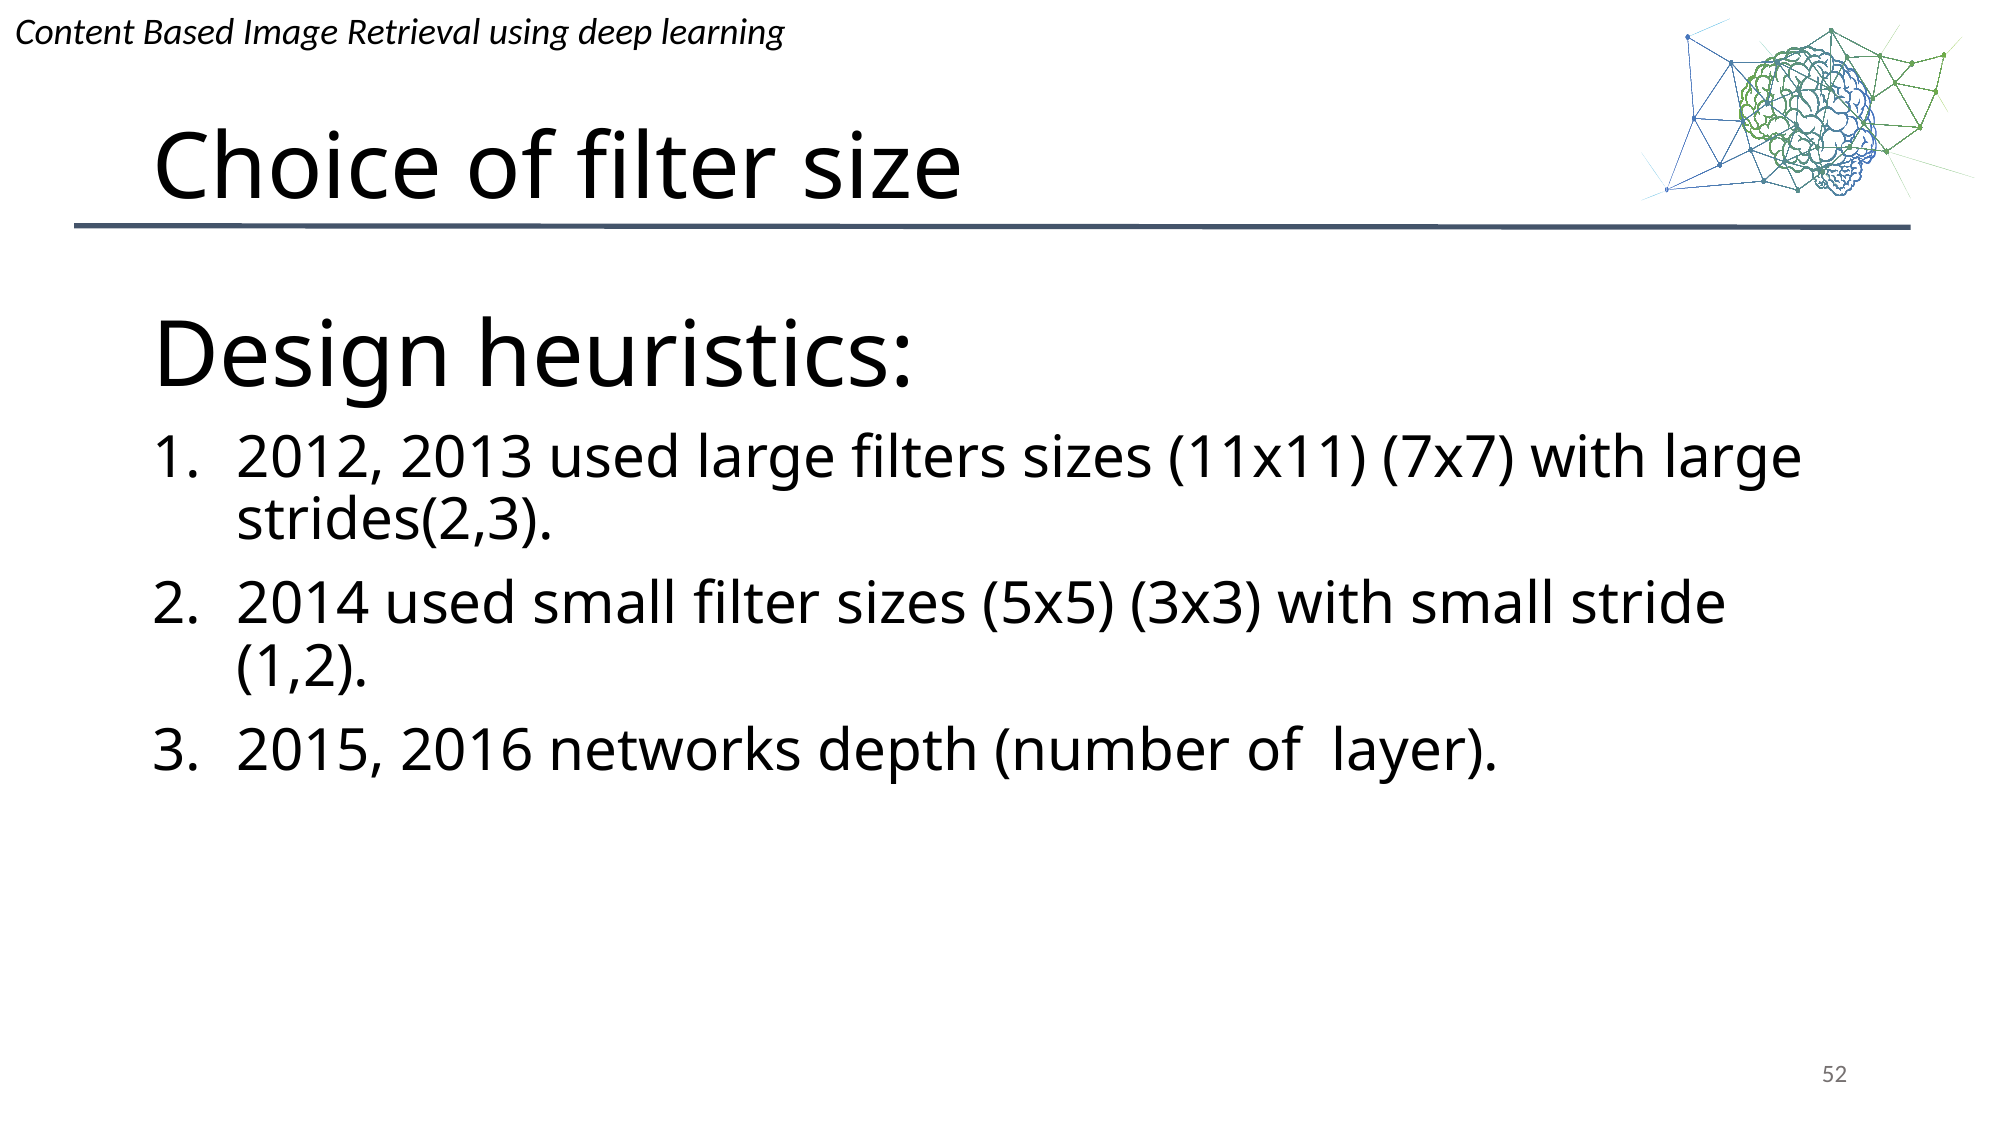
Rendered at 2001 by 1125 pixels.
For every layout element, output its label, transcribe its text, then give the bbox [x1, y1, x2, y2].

slide_number 52 [1412, 1042, 1863, 1103]
list Design heuristics: 2012, 2013 used large filters sizes (11x11) (7x7) with large strides(2,3). 2014 used small filter sizes (5x5) (3x3) with small stride (1,2). 2015, 2016 networks depth (number of layer). [137, 299, 1863, 1014]
title Choice of filter size [137, 59, 1863, 278]
